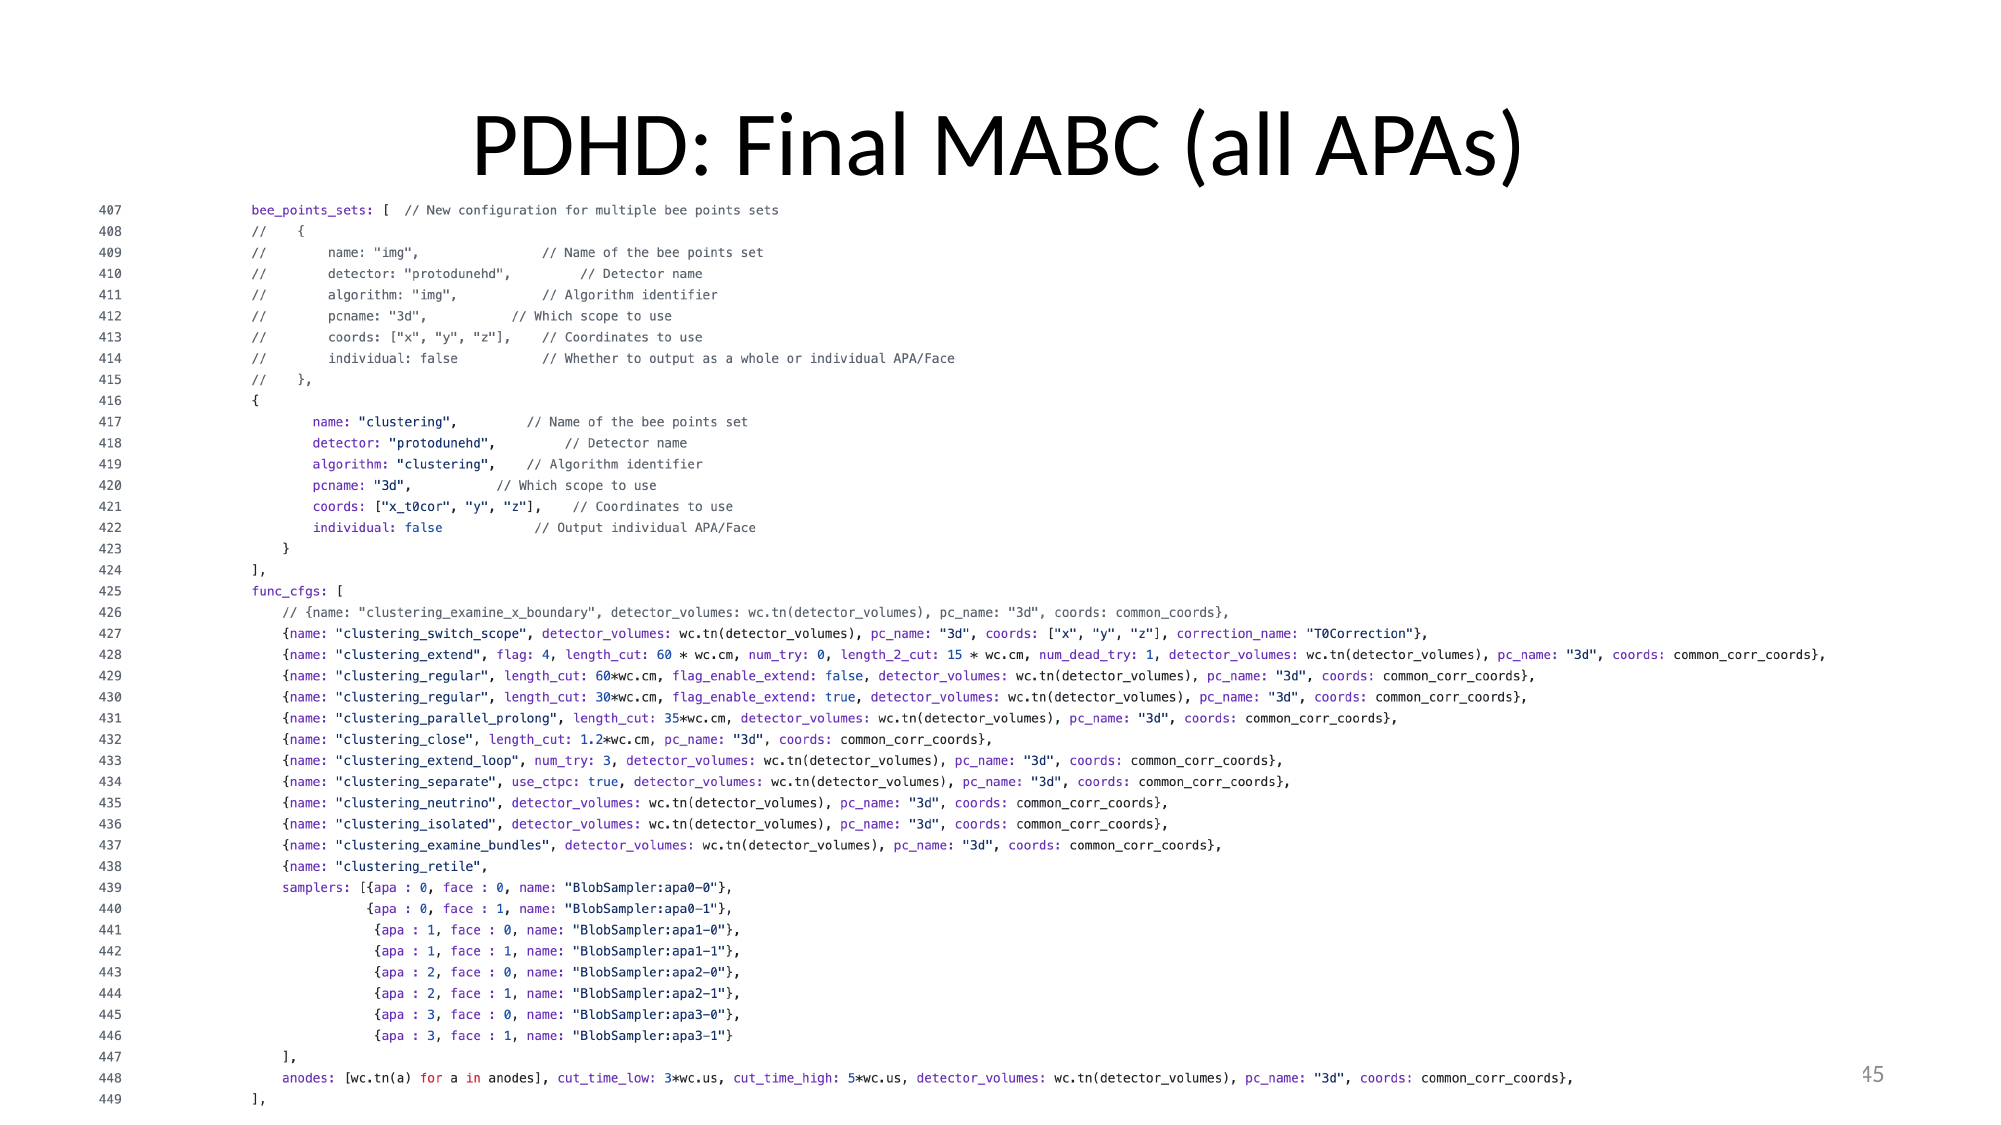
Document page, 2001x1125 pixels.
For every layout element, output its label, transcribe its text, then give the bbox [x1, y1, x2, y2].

slide_number 45 [1867, 1042, 1900, 1103]
title PDHD: Final MABC (all APAs) [99, 45, 1900, 233]
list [73, 198, 1863, 1113]
